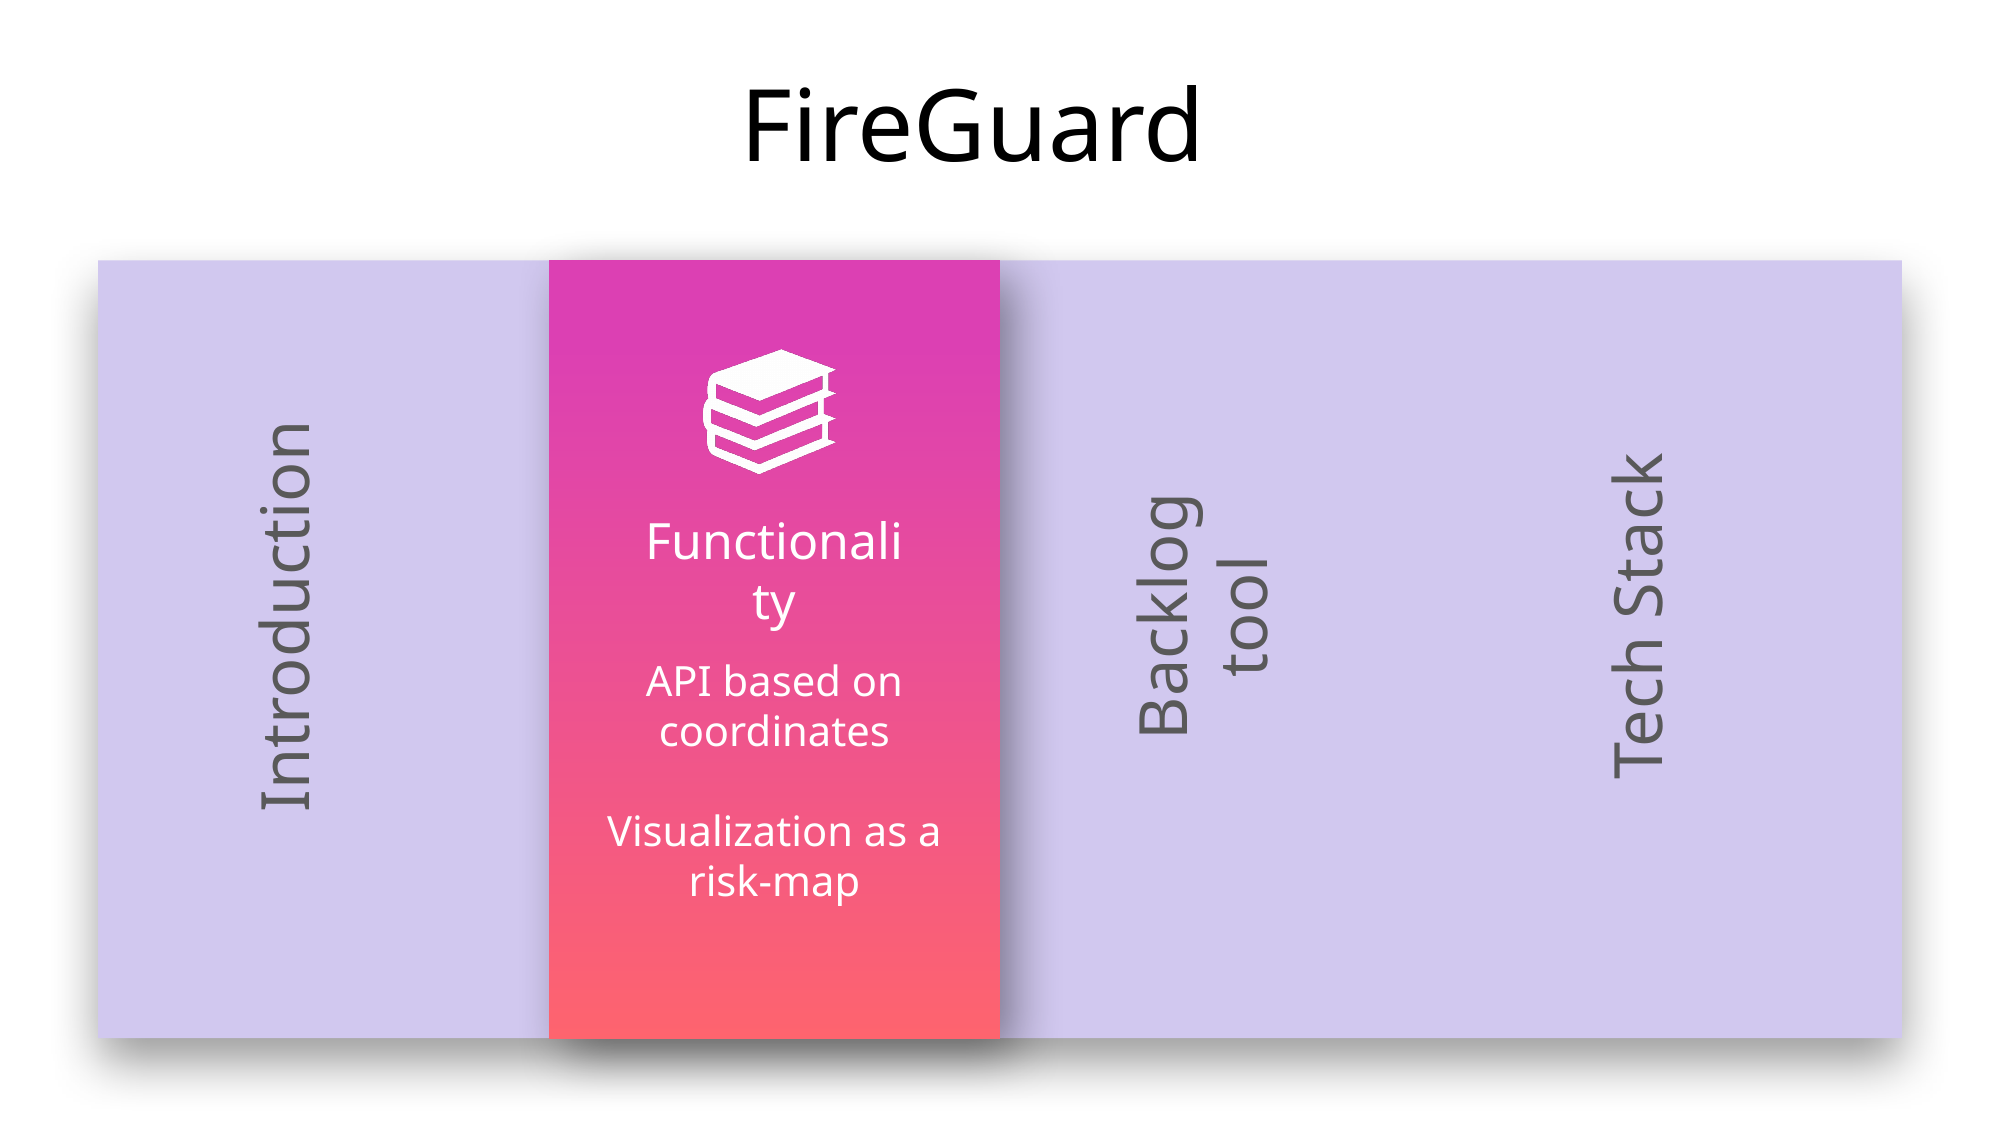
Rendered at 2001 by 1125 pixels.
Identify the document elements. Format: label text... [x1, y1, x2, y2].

text_box [1030, 259, 1903, 1040]
text_box [96, 259, 547, 1040]
text_box [547, 259, 1002, 1040]
picture [694, 335, 846, 487]
text_box FireGuard [285, 54, 1661, 189]
text_box Tech Stack [1588, 303, 1763, 930]
text_box API based on coordinates Visualization as a risk-map [581, 602, 968, 913]
text_box Functionality [627, 501, 922, 637]
text_box Backlog tool [1113, 344, 1369, 889]
text_box Introduction [235, 367, 410, 866]
